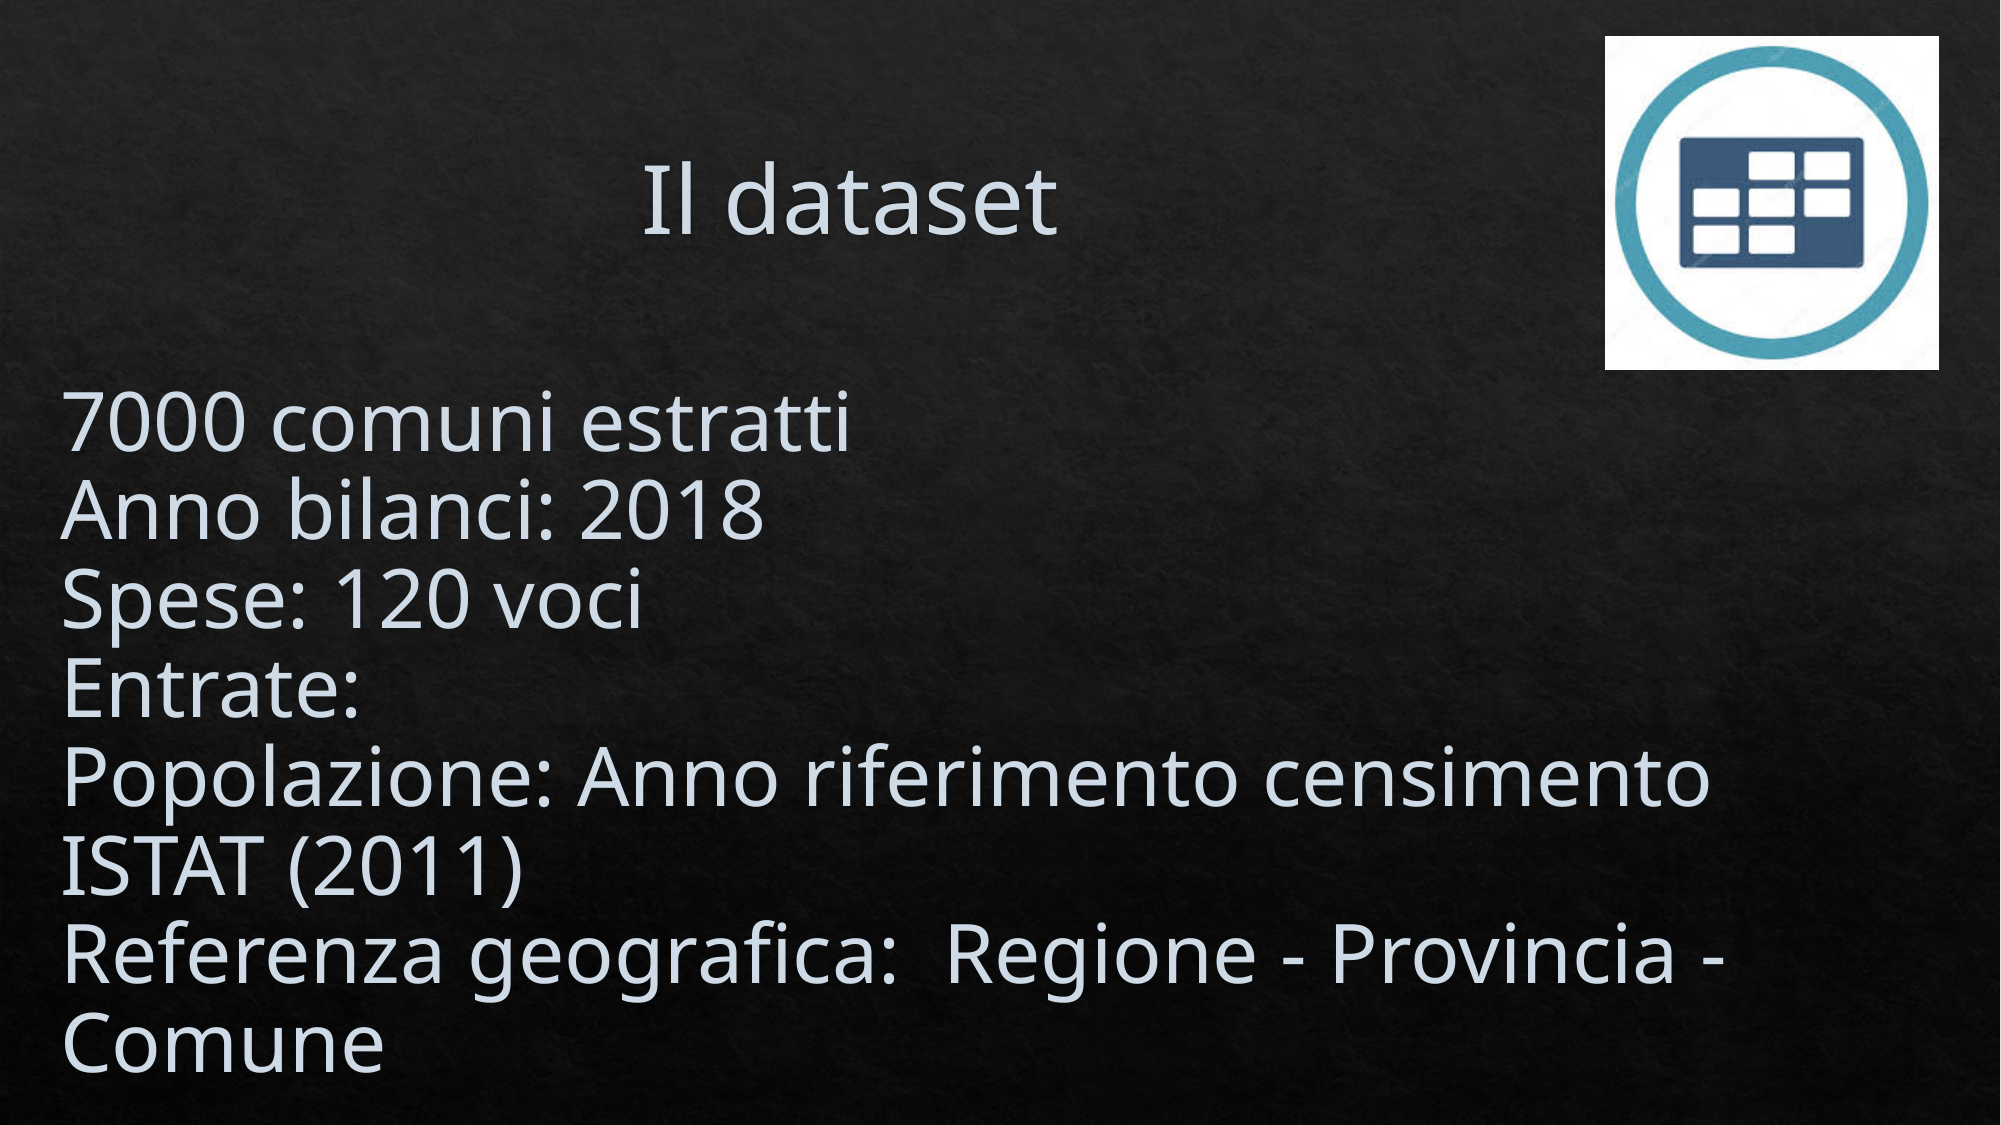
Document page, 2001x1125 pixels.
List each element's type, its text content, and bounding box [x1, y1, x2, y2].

title Il dataset [149, 99, 1552, 307]
text_box 7000 comuni estratti Anno bilanci: 2018 Spese: 120 voci Entrate: Popolazione: Anno riferimento censimento ISTAT (2011) Referenza geografica: Regione - Provincia - Comune [45, 372, 1772, 1104]
picture [1605, 36, 1939, 370]
